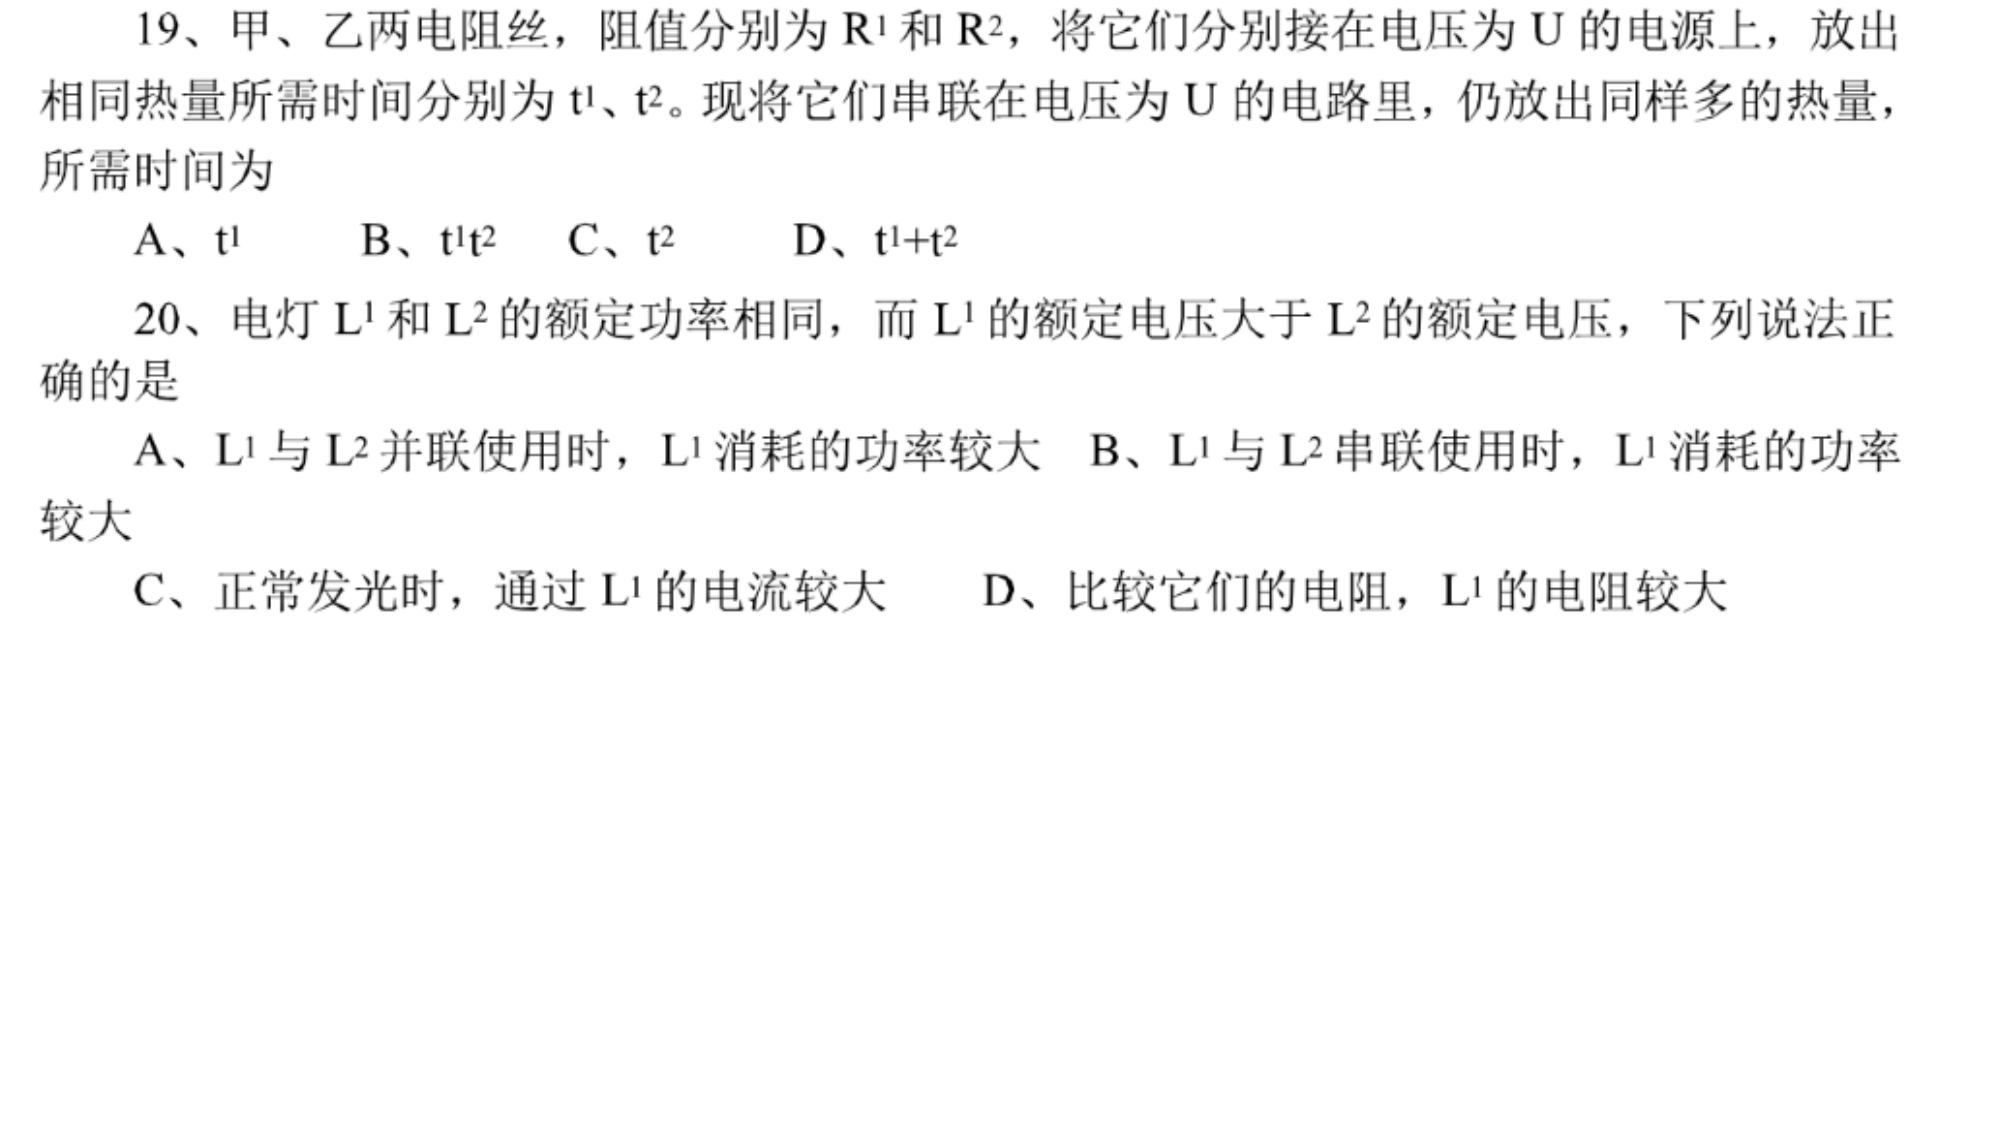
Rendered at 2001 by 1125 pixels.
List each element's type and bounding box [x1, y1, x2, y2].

picture [0, 0, 1938, 630]
